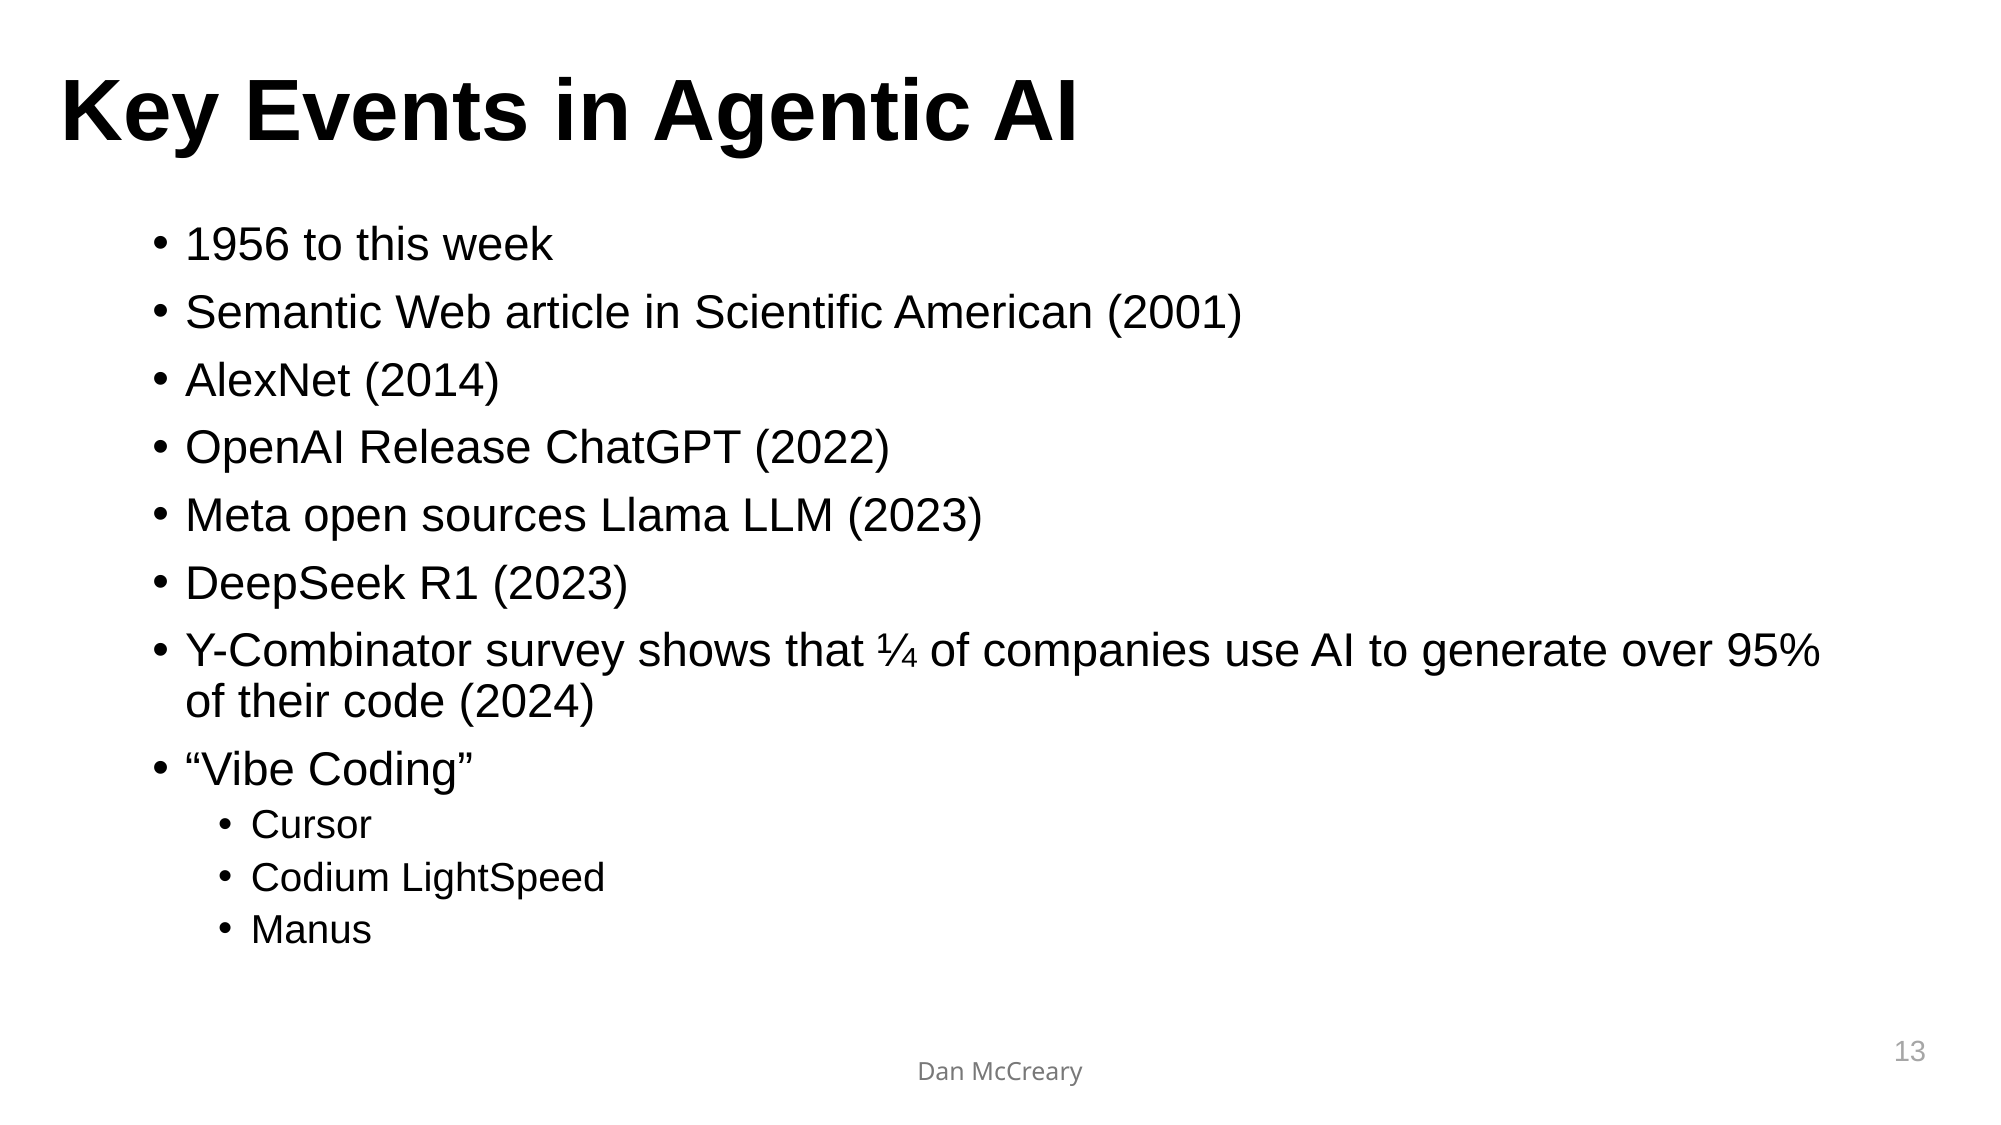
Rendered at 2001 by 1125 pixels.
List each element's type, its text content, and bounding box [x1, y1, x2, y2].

footer Dan McCreary [662, 1042, 1338, 1103]
slide_number 13 [1491, 1019, 1942, 1080]
title Key Events in Agentic AI [45, 57, 1771, 167]
list 1956 to this week Semantic Web article in Scientific American (2001) AlexNet (2014) OpenAI Release ChatGPT (2022) Meta open sources Llama LLM (2023) DeepSeek R1 (2023) Y-Combinator survey shows that ¼ of companies use AI to generate over 95% of their code (2024) “Vibe Coding” Cursor Codium LightSpeed Manus [137, 212, 1863, 964]
